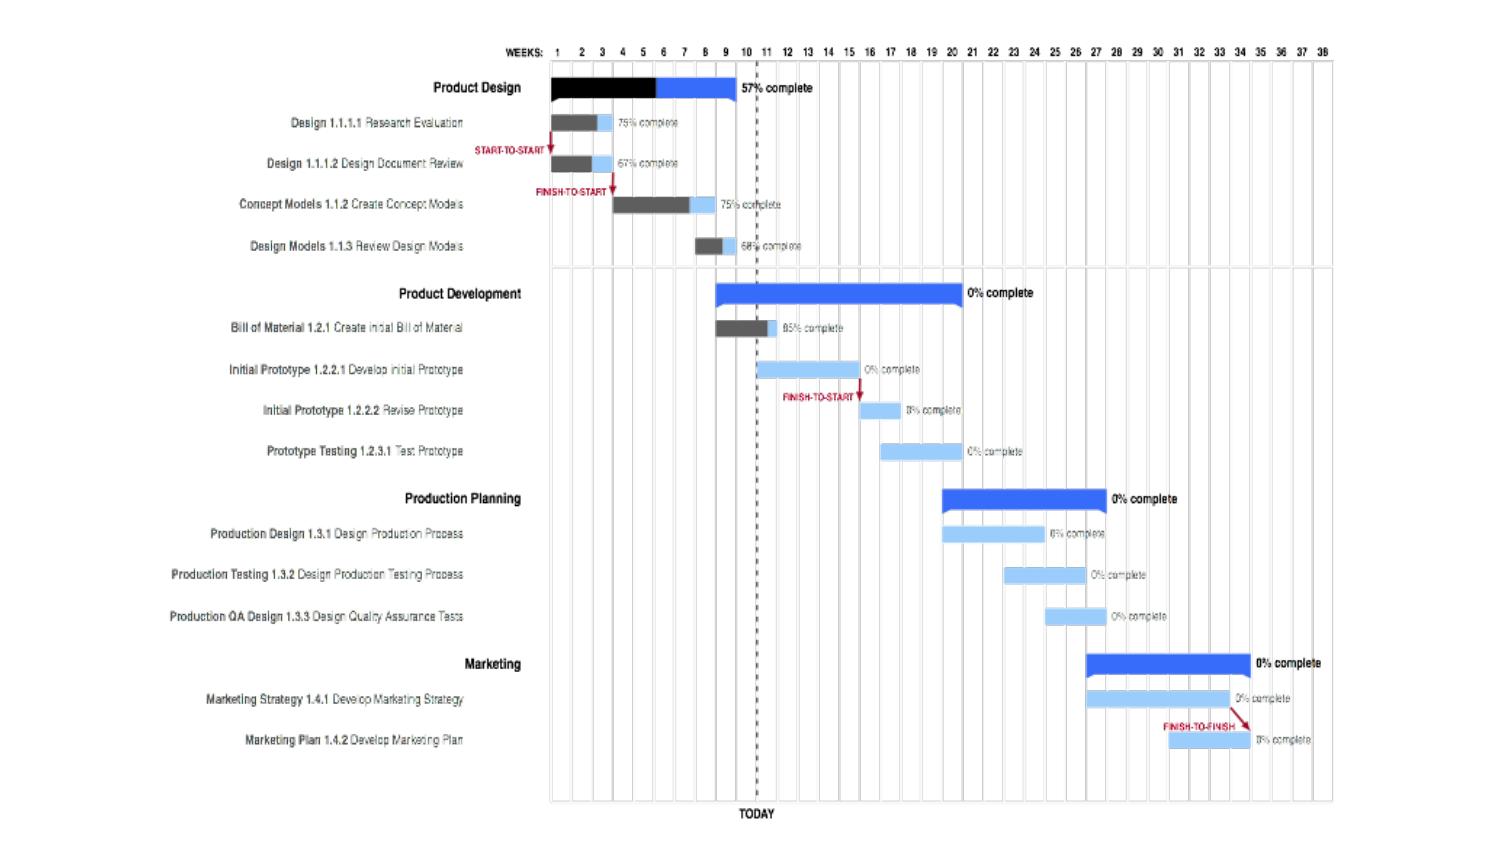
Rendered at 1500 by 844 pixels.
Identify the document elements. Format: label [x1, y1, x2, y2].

picture [165, 20, 1335, 824]
